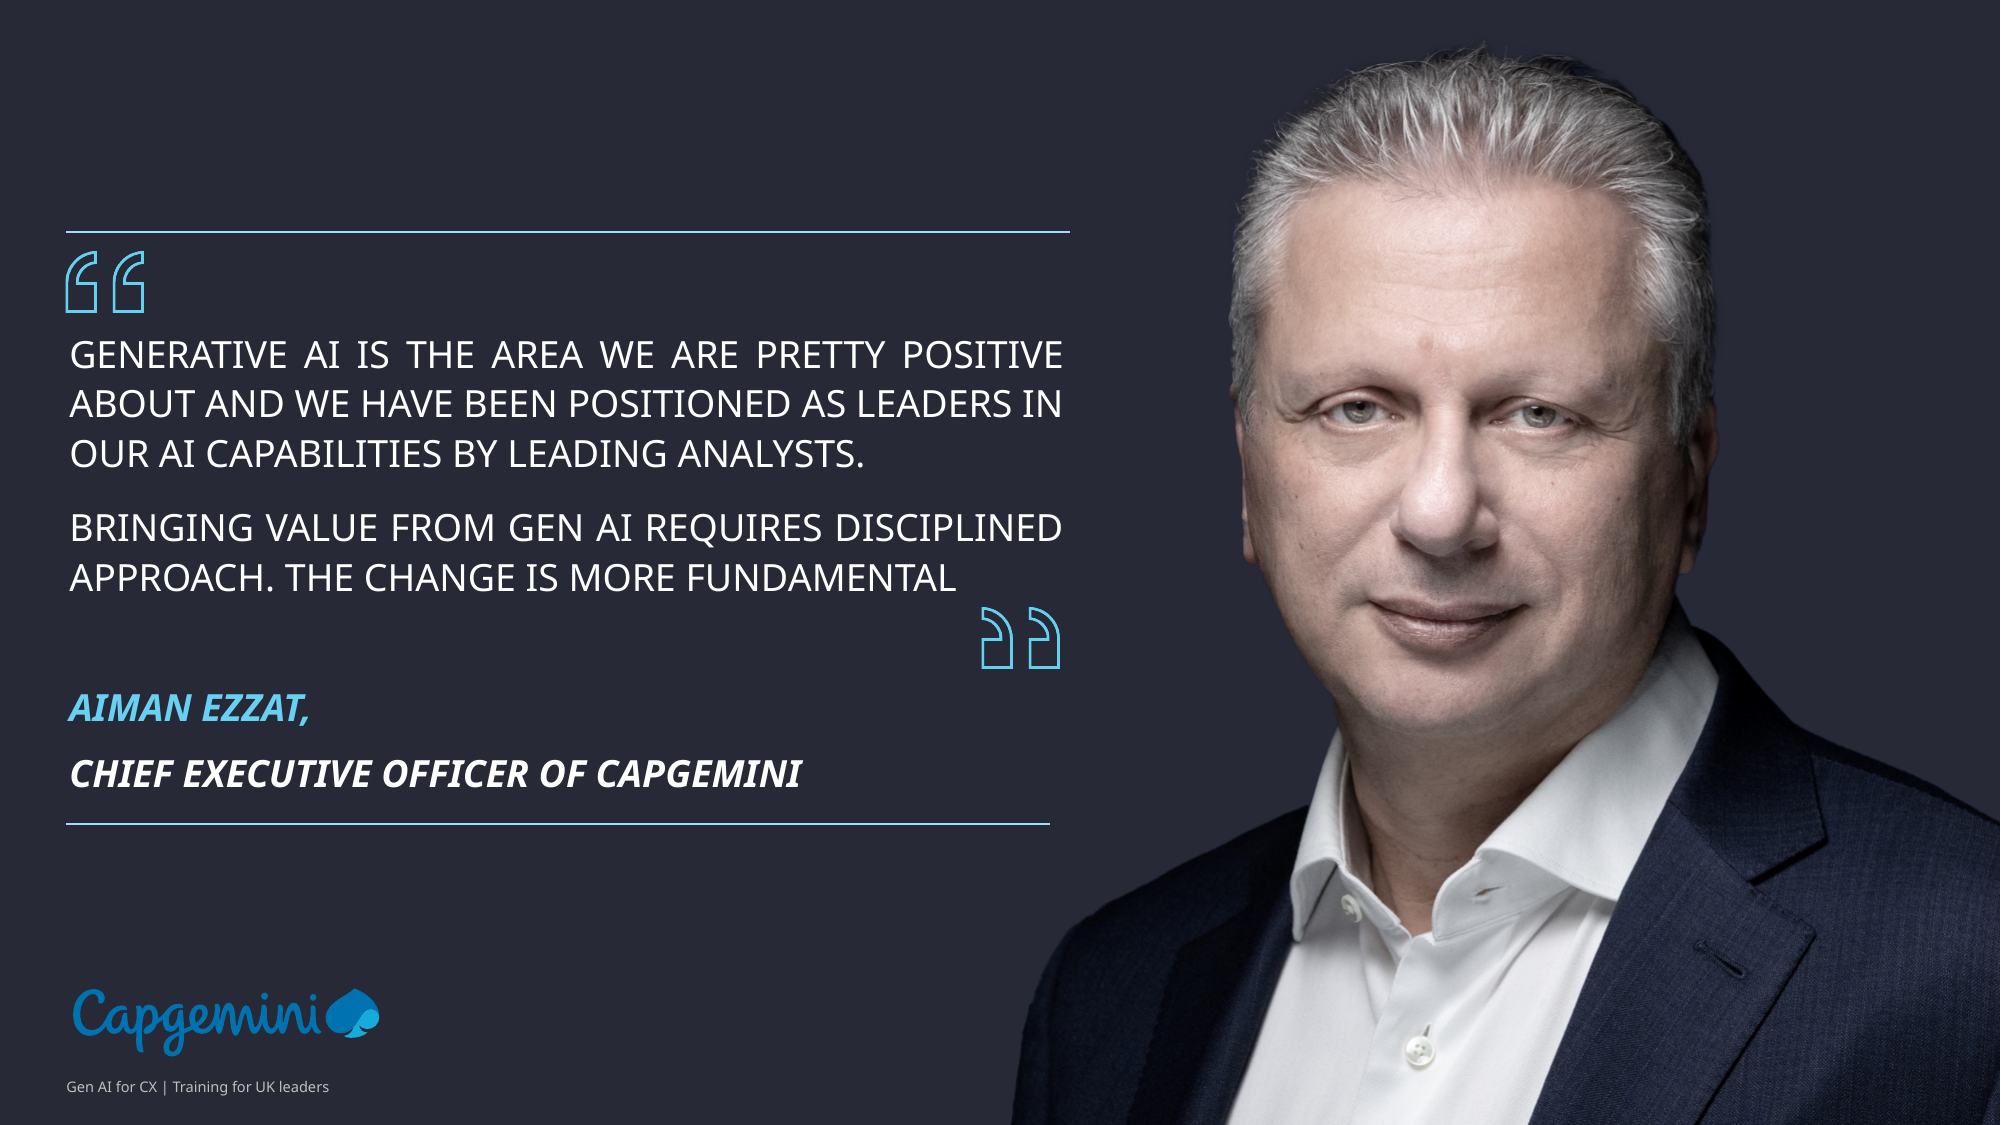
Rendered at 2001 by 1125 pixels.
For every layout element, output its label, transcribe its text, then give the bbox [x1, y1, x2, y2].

picture [949, 0, 2000, 1125]
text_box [29, 206, 1095, 875]
text_box Gen AI for CX | Training for UK leaders [66, 1069, 927, 1106]
